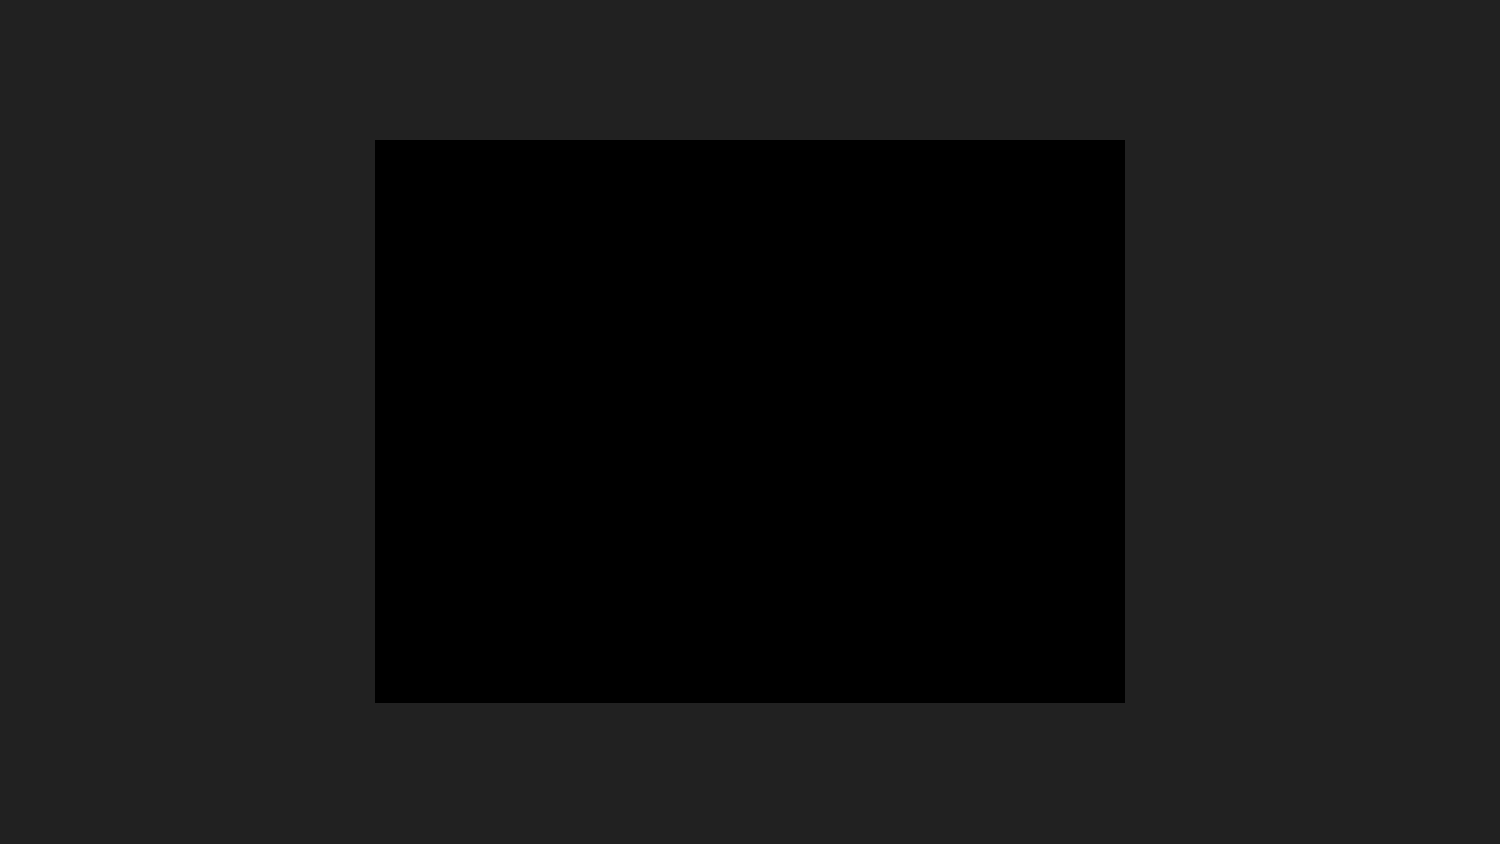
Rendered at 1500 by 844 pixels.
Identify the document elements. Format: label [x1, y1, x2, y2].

picture [374, 140, 1126, 704]
